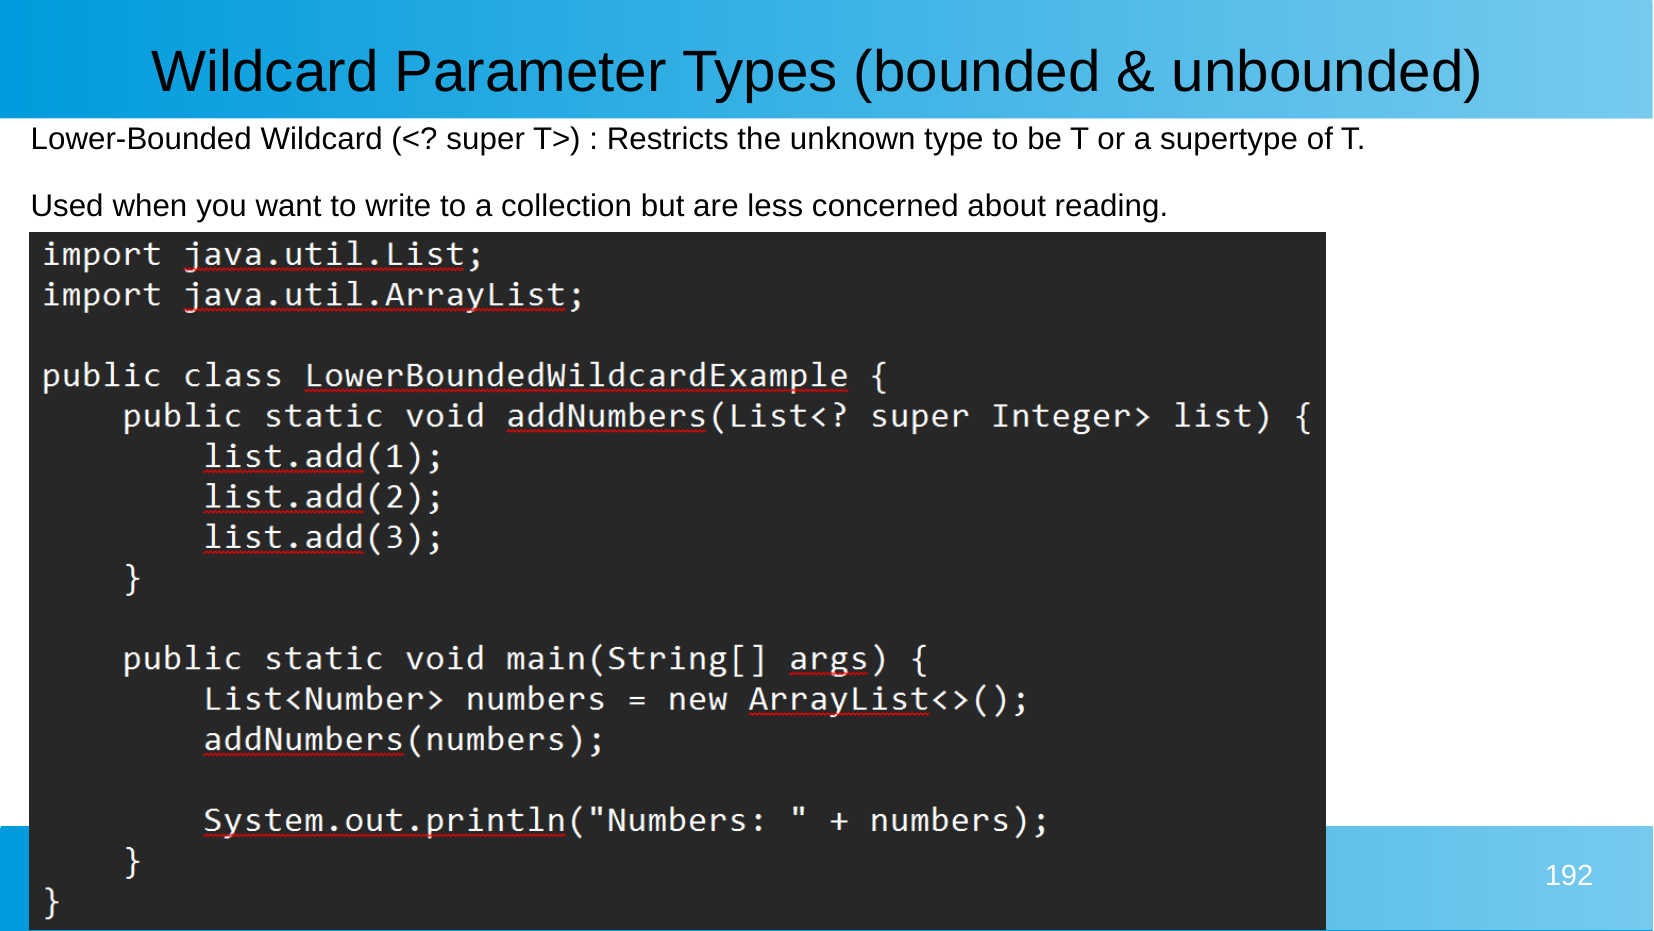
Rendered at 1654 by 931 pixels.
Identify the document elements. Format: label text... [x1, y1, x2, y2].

list Lower-Bounded Wildcard (<? super T>) : Restricts the unknown type to be T or a supertype of T. Used when you want to write to a collection but are less concerned about reading. [30, 118, 1566, 840]
slide_number 192 [1331, 856, 1594, 915]
picture [29, 232, 1326, 929]
title Wildcard Parameter Types (bounded & unbounded) [59, 29, 1594, 108]
